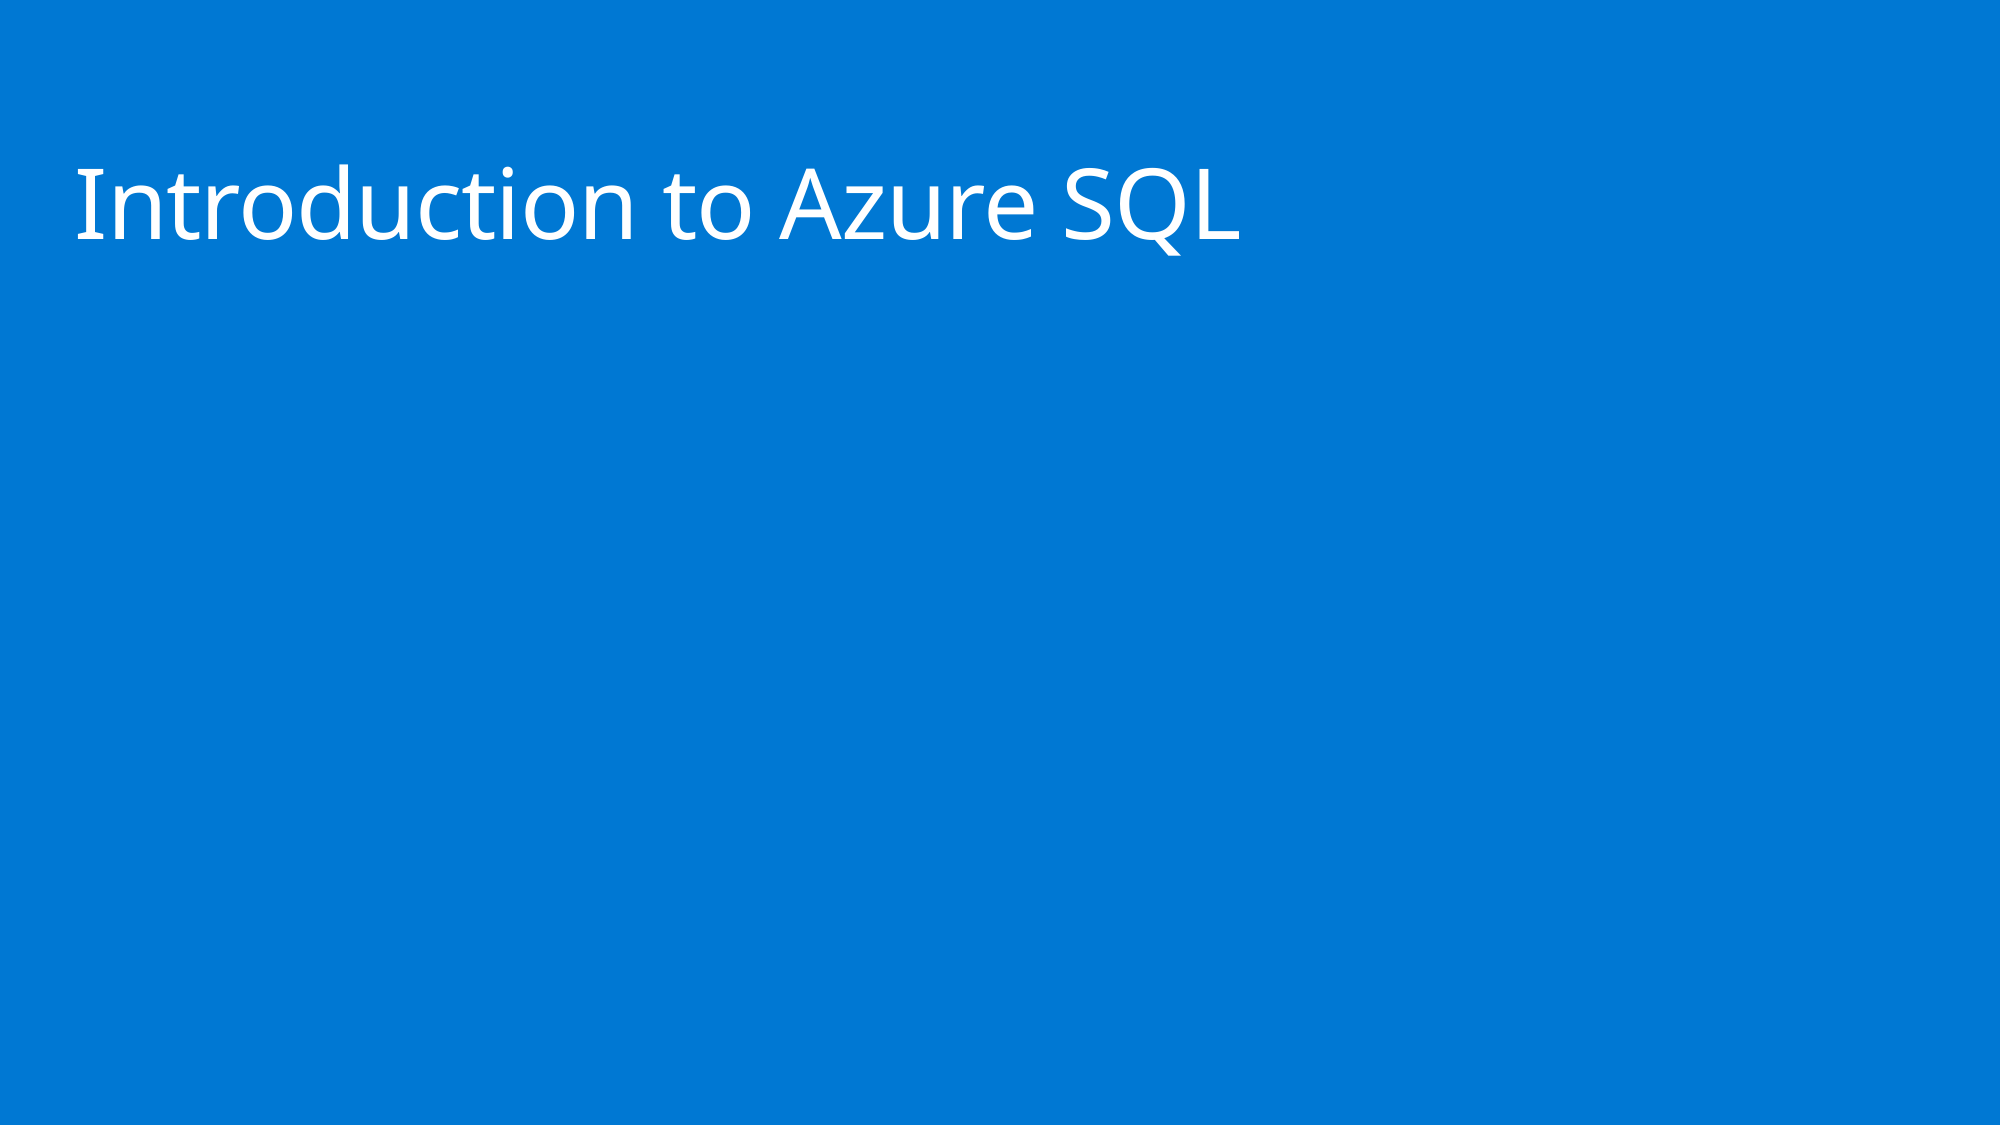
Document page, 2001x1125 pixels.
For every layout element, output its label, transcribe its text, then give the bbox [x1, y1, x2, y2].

title Introduction to Azure SQL [74, 154, 1298, 739]
